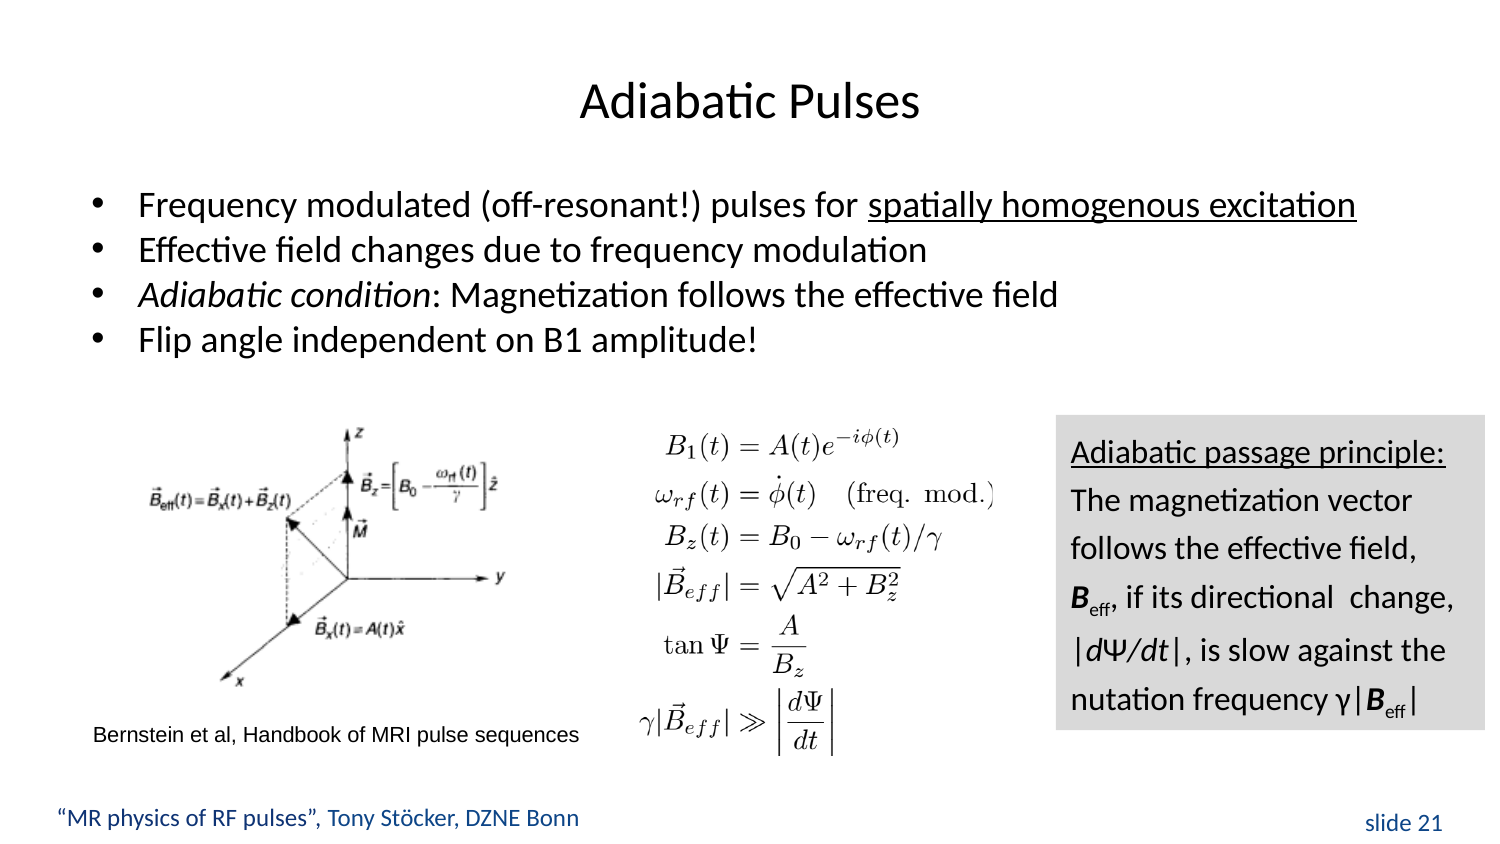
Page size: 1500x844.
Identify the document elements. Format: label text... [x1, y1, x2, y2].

text_box Bernstein et al, Handbook of MRI pulse sequences [78, 712, 602, 754]
text_box Adiabatic passage principle: The magnetization vector follows the effective field, Beff, if its directional change, |dΨ/dt|, is slow against the nutation frequency γ|Beff| [1055, 414, 1485, 731]
title Adiabatic Pulses [0, 66, 1500, 173]
text_box Frequency modulated (off-resonant!) pulses for spatially homogenous excitation Effective field changes due to frequency modulation Adiabatic condition: Magnetization follows the effective field Flip angle independent on B1 amplitude! [76, 172, 1424, 413]
picture [145, 393, 534, 698]
picture [639, 427, 993, 756]
